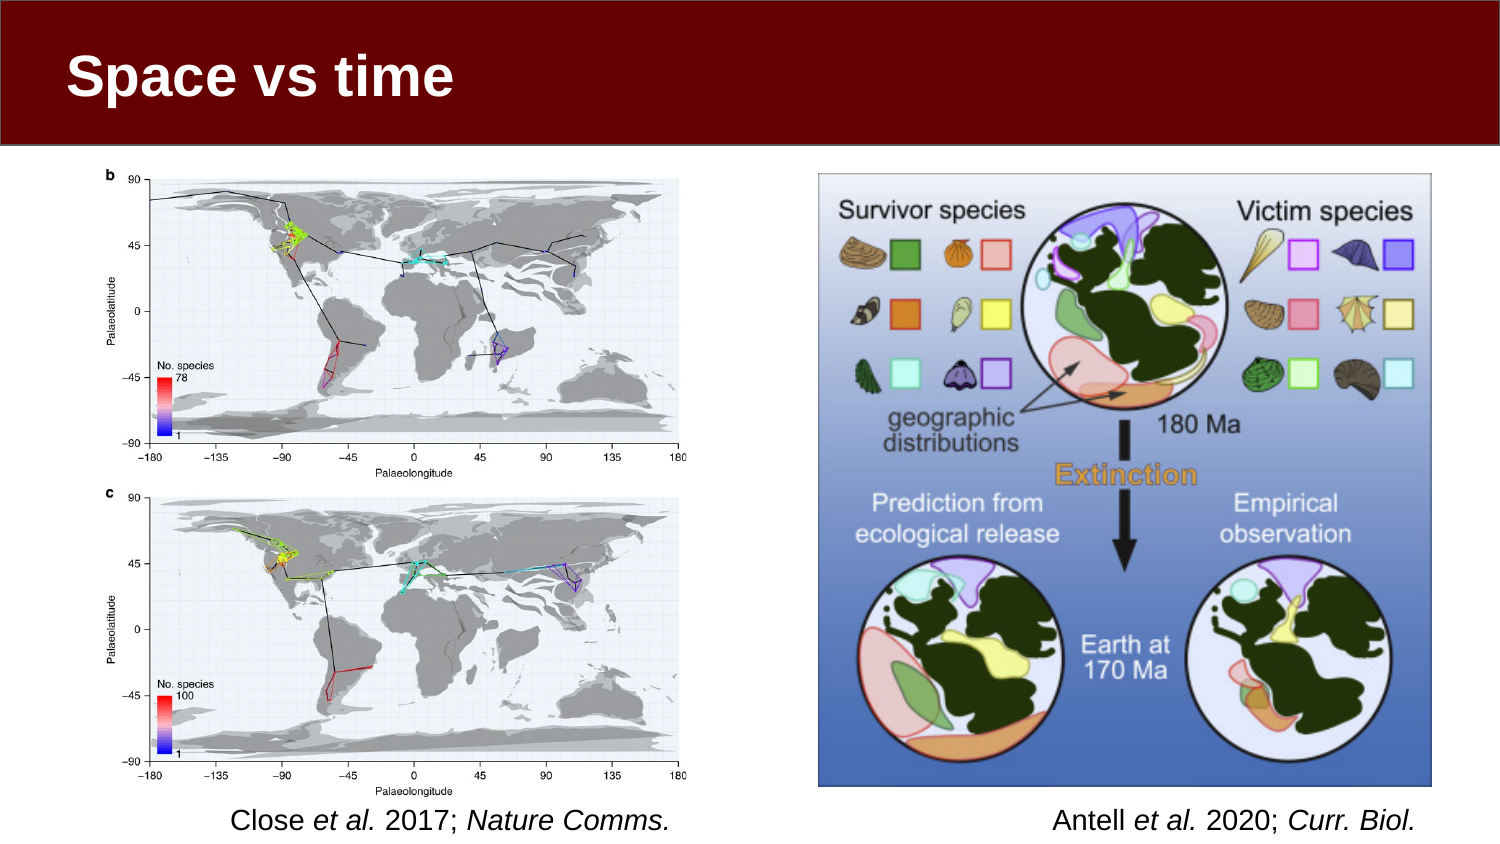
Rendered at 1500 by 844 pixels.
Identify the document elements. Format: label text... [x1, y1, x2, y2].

picture [818, 173, 1432, 787]
picture [105, 163, 687, 798]
text_box [0, 0, 1500, 145]
text_box Antell et al. 2020; Curr. Biol. [711, 786, 1432, 844]
title Space vs time [51, 23, 1449, 117]
text_box Close et al. 2017; Nature Comms. [189, 804, 687, 844]
